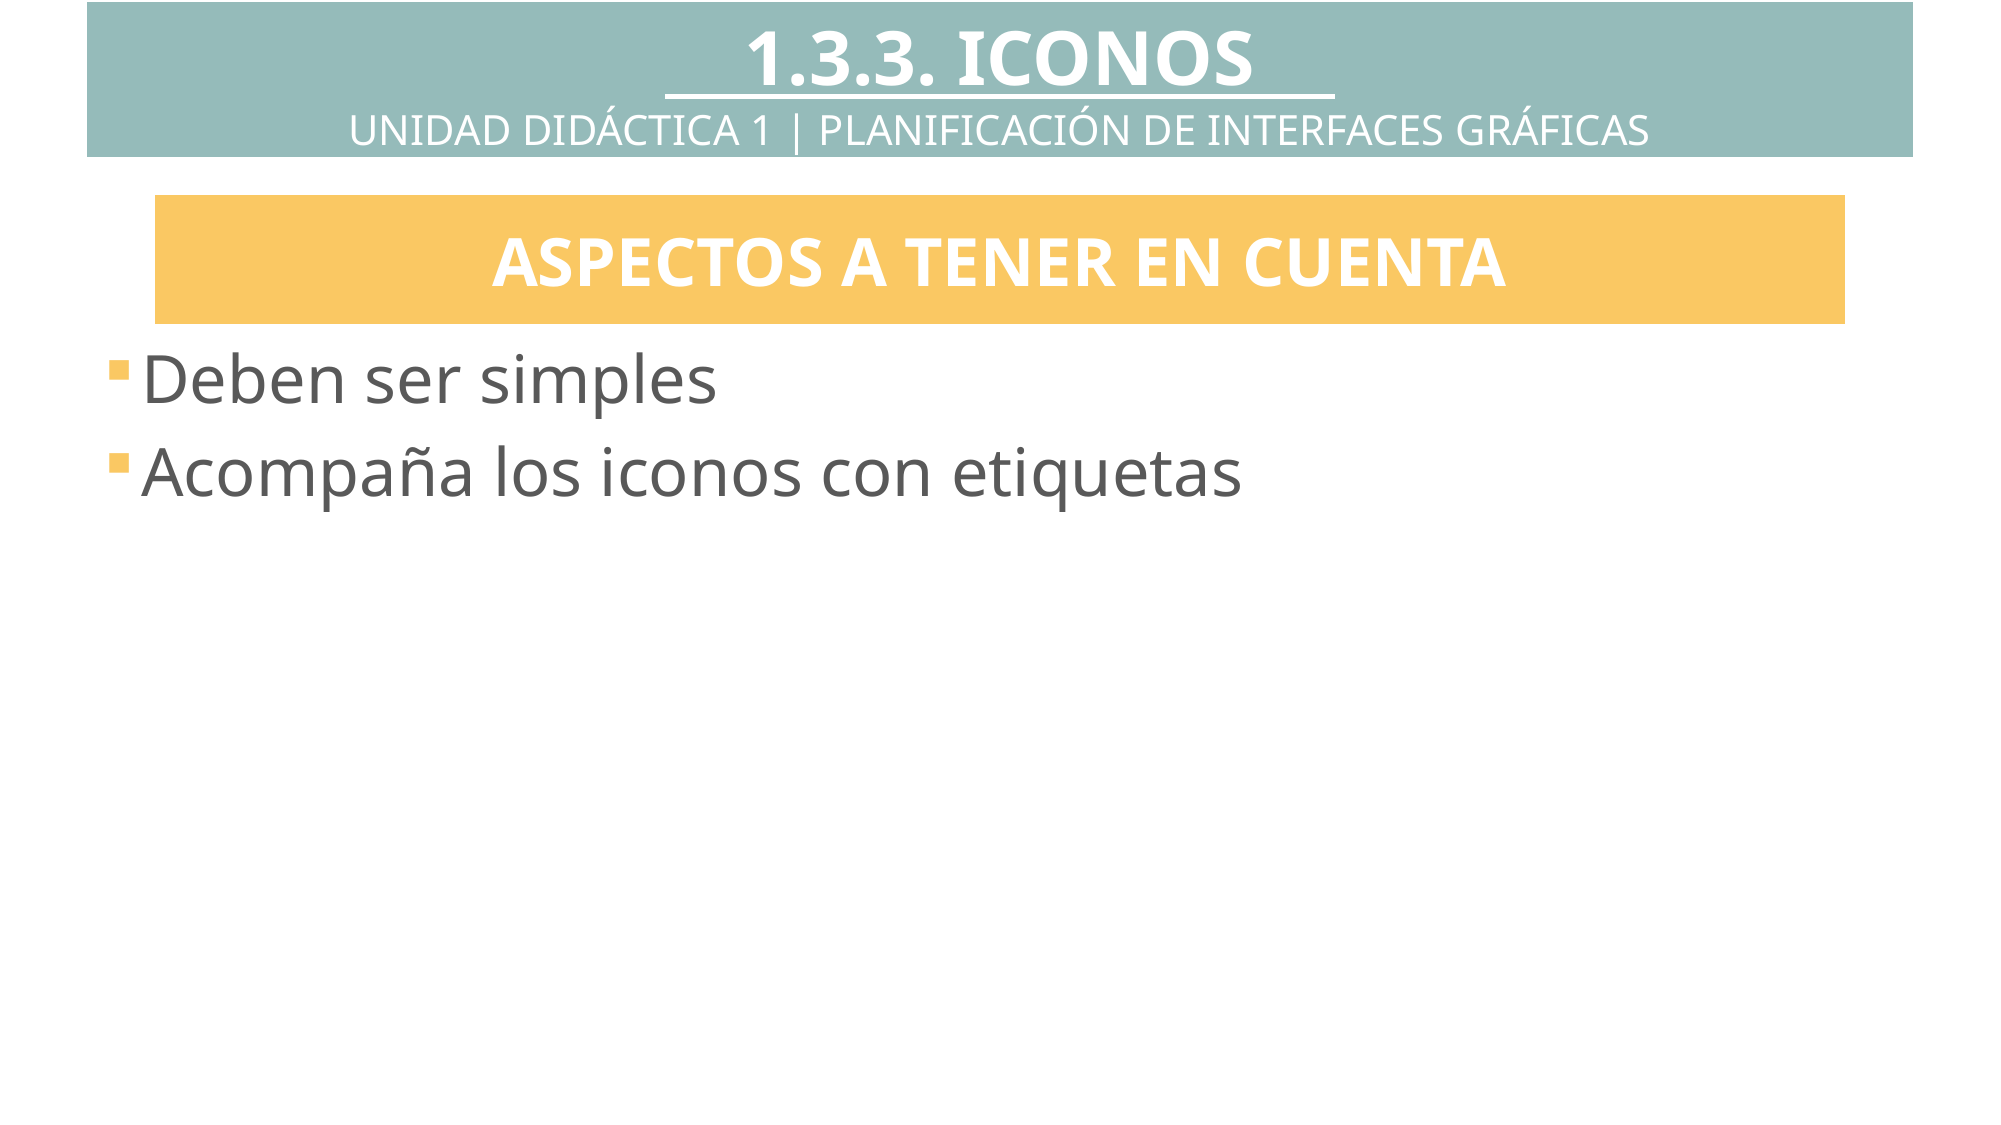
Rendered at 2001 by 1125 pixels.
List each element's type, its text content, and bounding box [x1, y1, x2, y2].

list Deben ser simples Acompaña los iconos con etiquetas [88, 248, 1912, 1095]
text_box ASPECTOS A TENER EN CUENTA [155, 195, 1845, 324]
text_box UNIDAD DIDÁCTICA 1 | PLANIFICACIÓN DE INTERFACES GRÁFICAS [87, 102, 1913, 157]
text_box 1.3.3. ICONOS [87, 2, 1913, 102]
